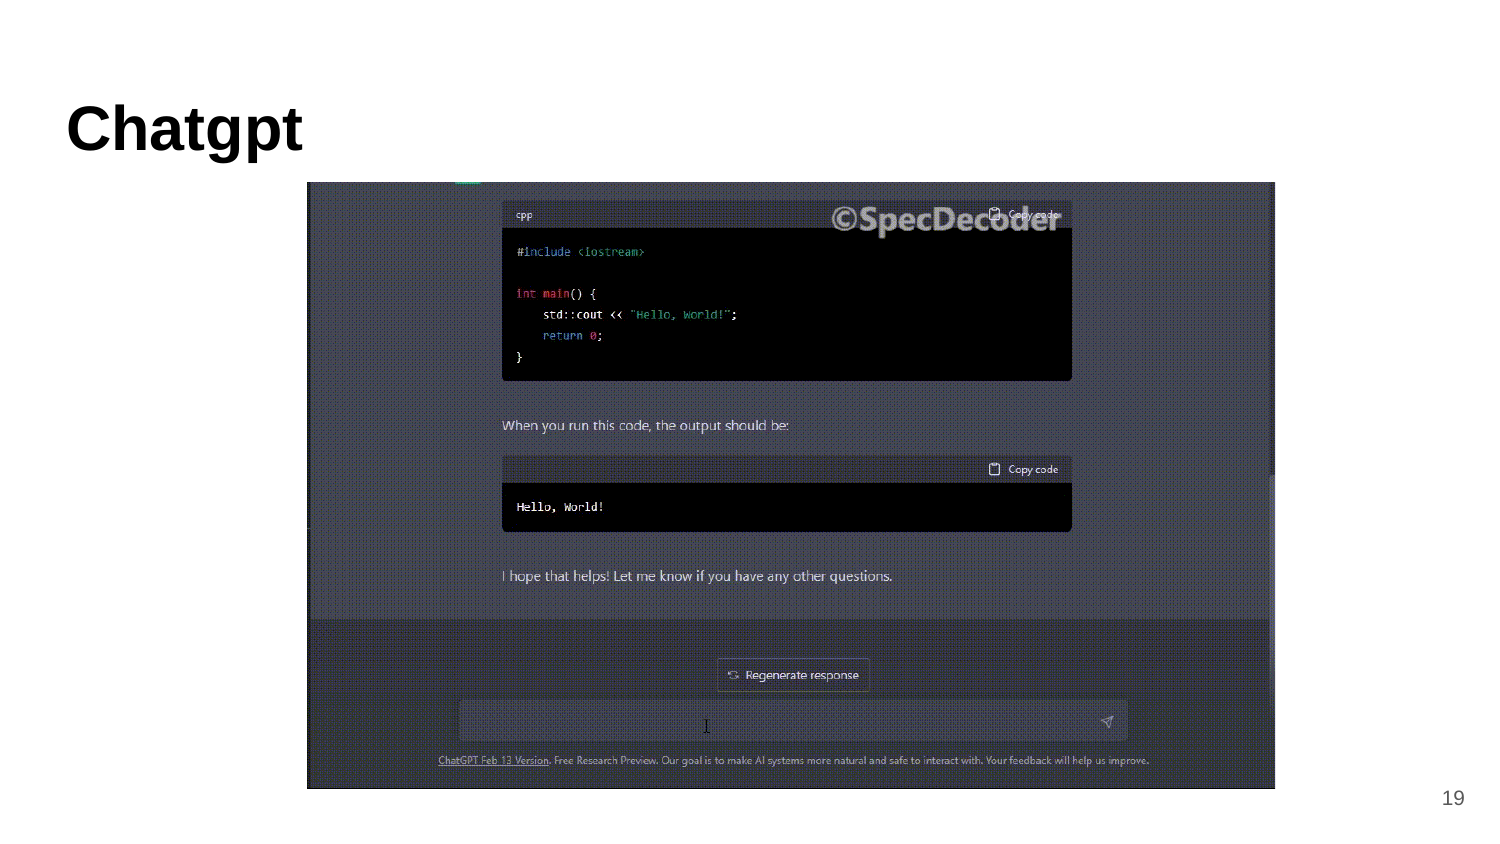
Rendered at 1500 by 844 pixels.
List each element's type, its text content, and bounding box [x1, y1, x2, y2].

slide_number ‹#› [1389, 764, 1480, 830]
picture [306, 182, 1276, 789]
title Chatgpt [51, 72, 1449, 167]
